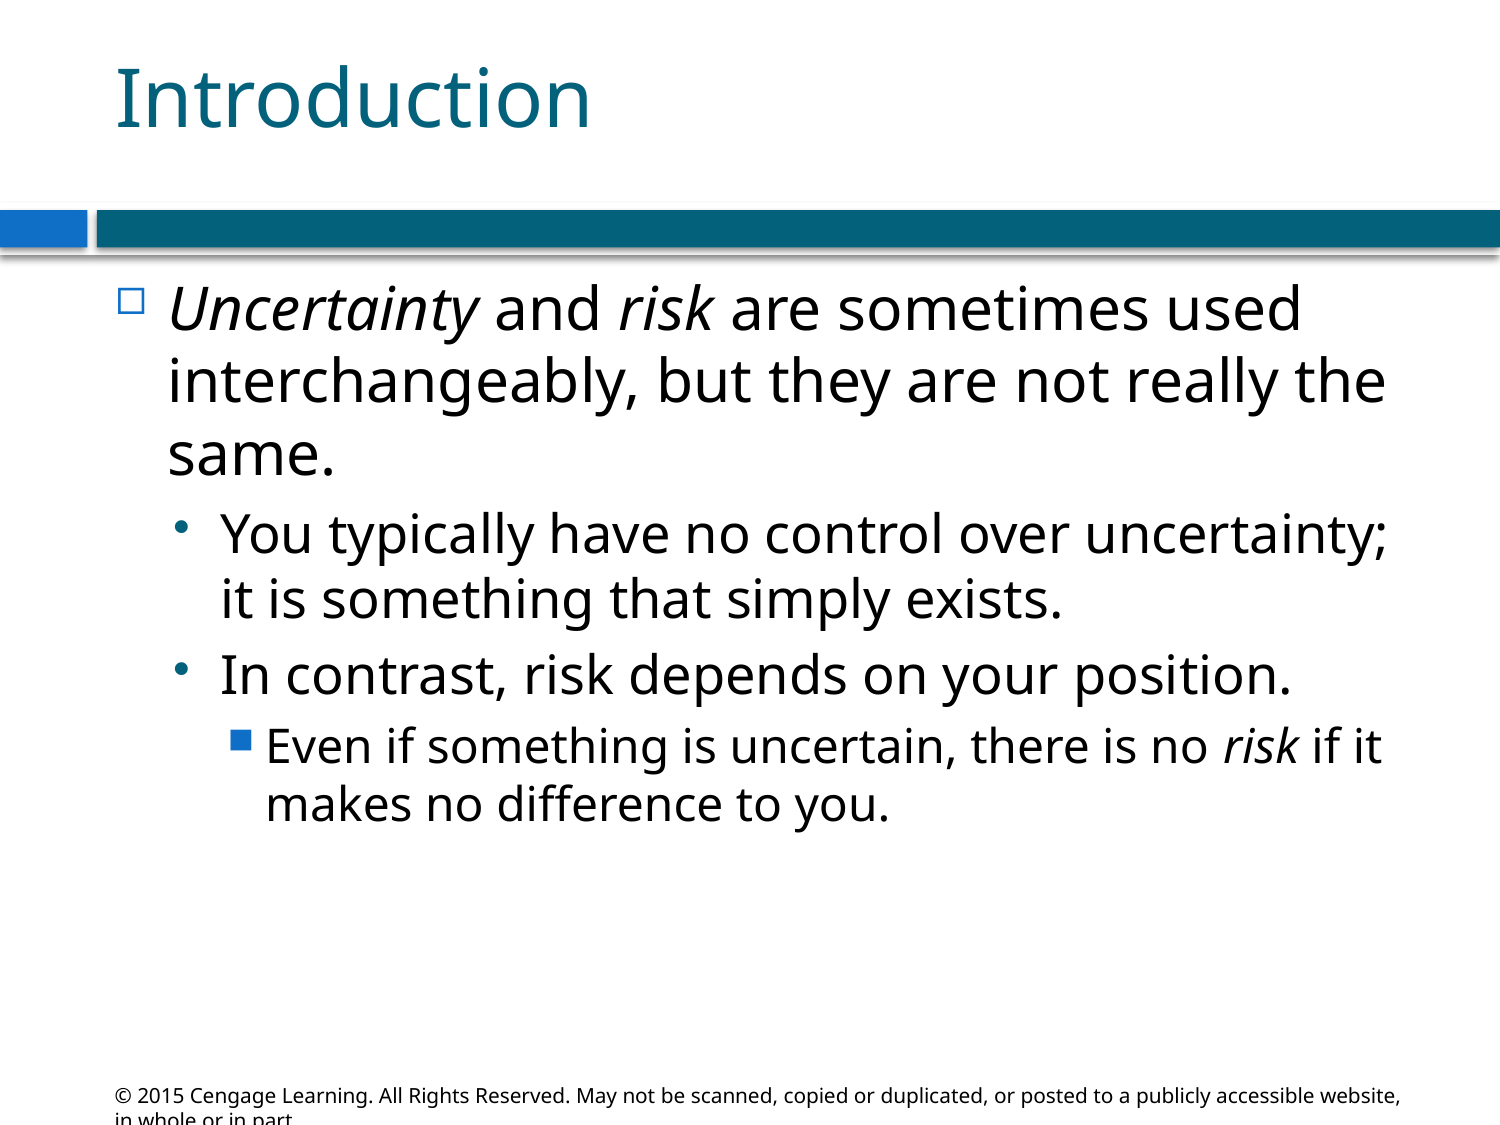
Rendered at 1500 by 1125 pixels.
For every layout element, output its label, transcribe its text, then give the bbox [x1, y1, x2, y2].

title Introduction [100, 37, 1438, 200]
list Uncertainty and risk are sometimes used interchangeably, but they are not really the same. You typically have no control over uncertainty; it is something that simply exists. In contrast, risk depends on your position. Even if something is uncertain, there is no risk if it makes no difference to you. [100, 262, 1438, 1063]
